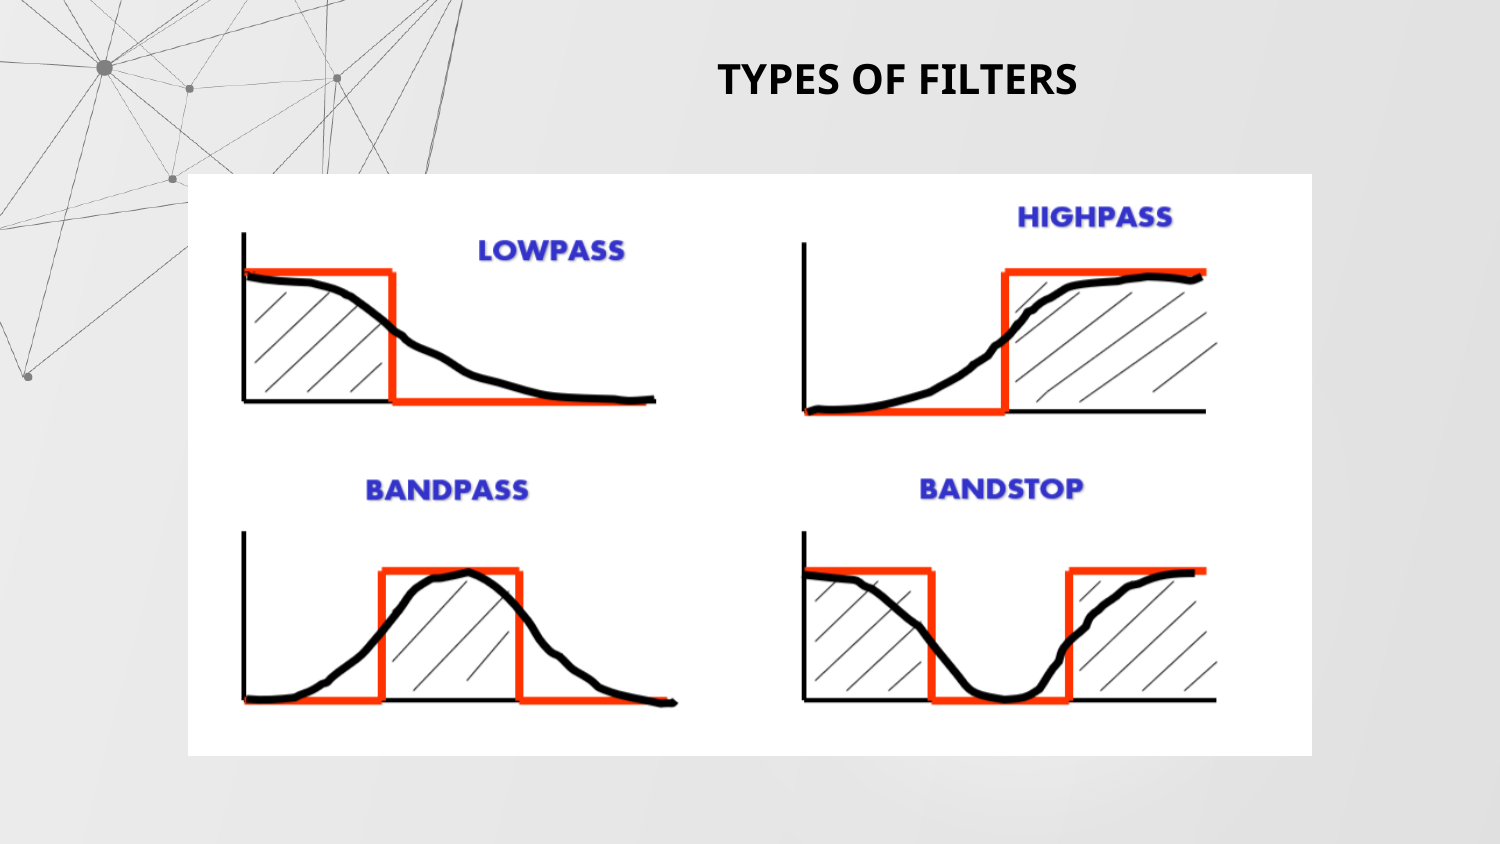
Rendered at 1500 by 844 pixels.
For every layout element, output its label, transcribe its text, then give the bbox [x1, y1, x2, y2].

text_box TYPES OF FILTERS [702, 37, 1144, 131]
picture [0, 0, 1500, 844]
